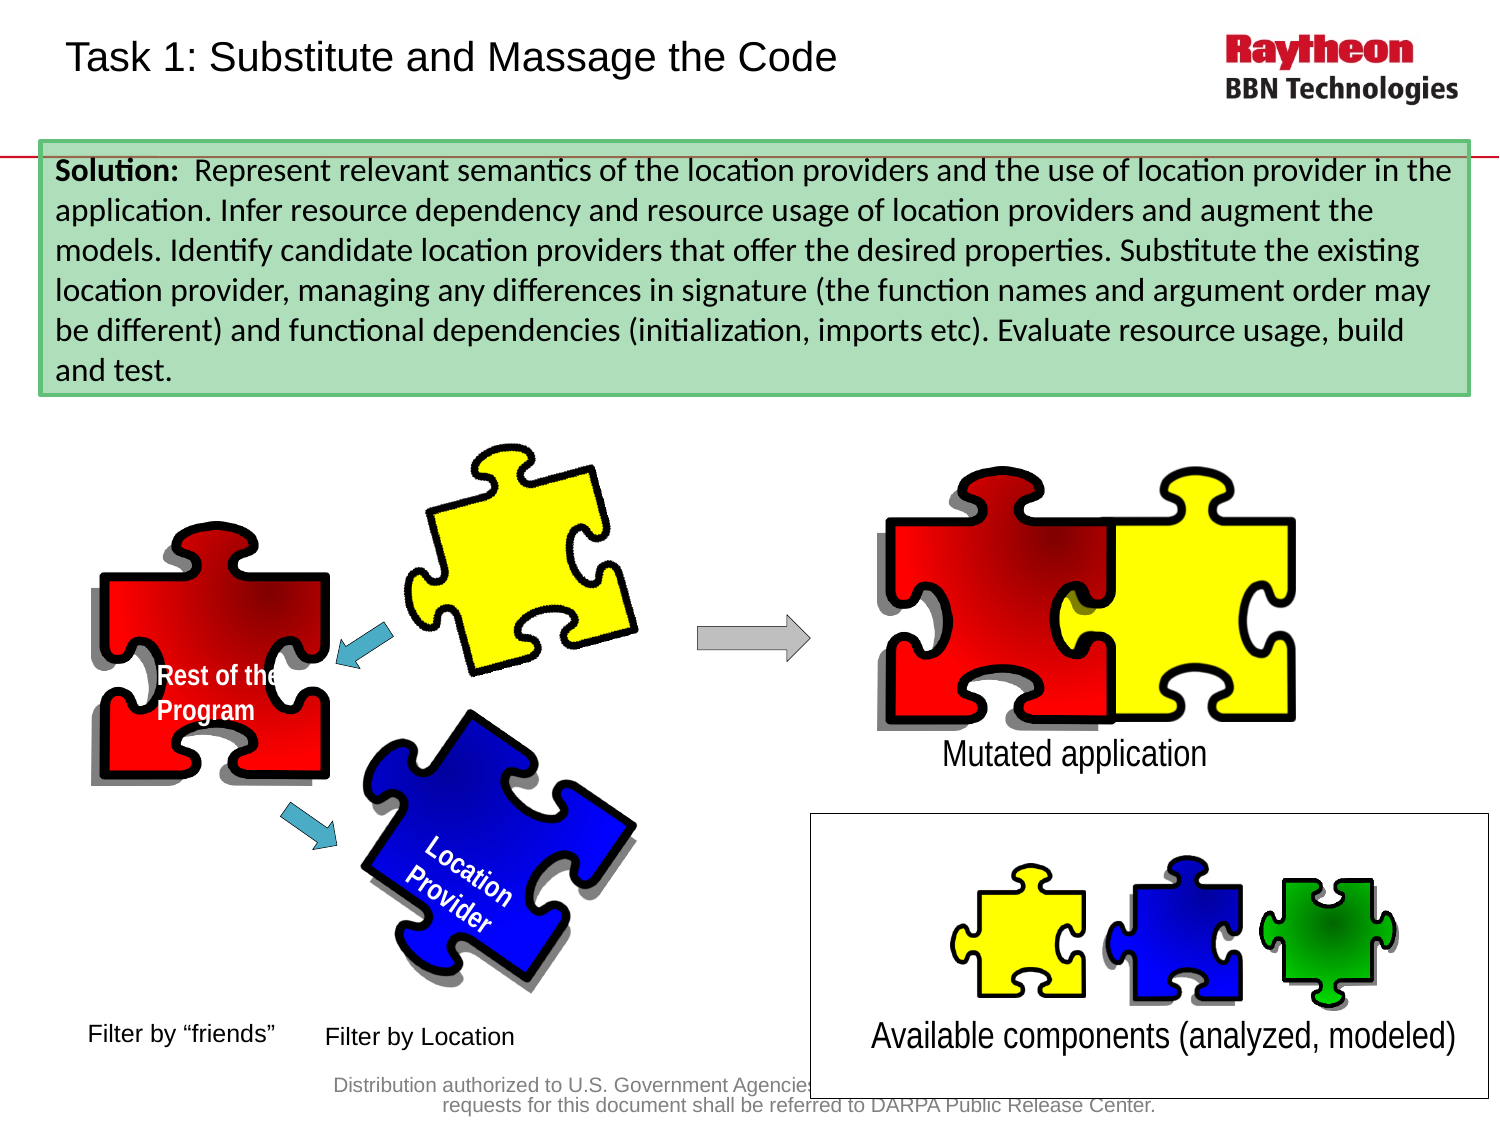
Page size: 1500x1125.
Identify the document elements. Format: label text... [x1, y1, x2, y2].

text_box Filter by Location [310, 1013, 531, 1058]
picture [288, 422, 644, 1032]
picture [91, 521, 330, 787]
text_box [810, 813, 1488, 1099]
text_box Filter by “friends” [72, 1010, 291, 1055]
text_box Mutated application [927, 726, 1243, 781]
text_box Available components (analyzed, modeled) [856, 1003, 1488, 1064]
text_box Solution: Represent relevant semantics of the location providers and the use of location provider in the application. Infer resource dependency and resource usage of location providers and augment the models. Identify candidate location providers that offer the desired properties. Substitute the existing location provider, managing any differences in signature (the function names and argument order may be different) and functional dependencies (initialization, imports etc). Evaluate resource usage, build and test. [38, 139, 1471, 397]
picture [1258, 878, 1399, 1011]
picture [950, 863, 1086, 999]
text_box [280, 802, 328, 850]
title Task 1: Substitute and Massage the Code [49, 31, 1465, 78]
text_box [697, 614, 811, 662]
picture [1222, 78, 1460, 108]
picture [1096, 856, 1248, 1003]
text_box [335, 621, 391, 669]
picture [877, 466, 1300, 732]
